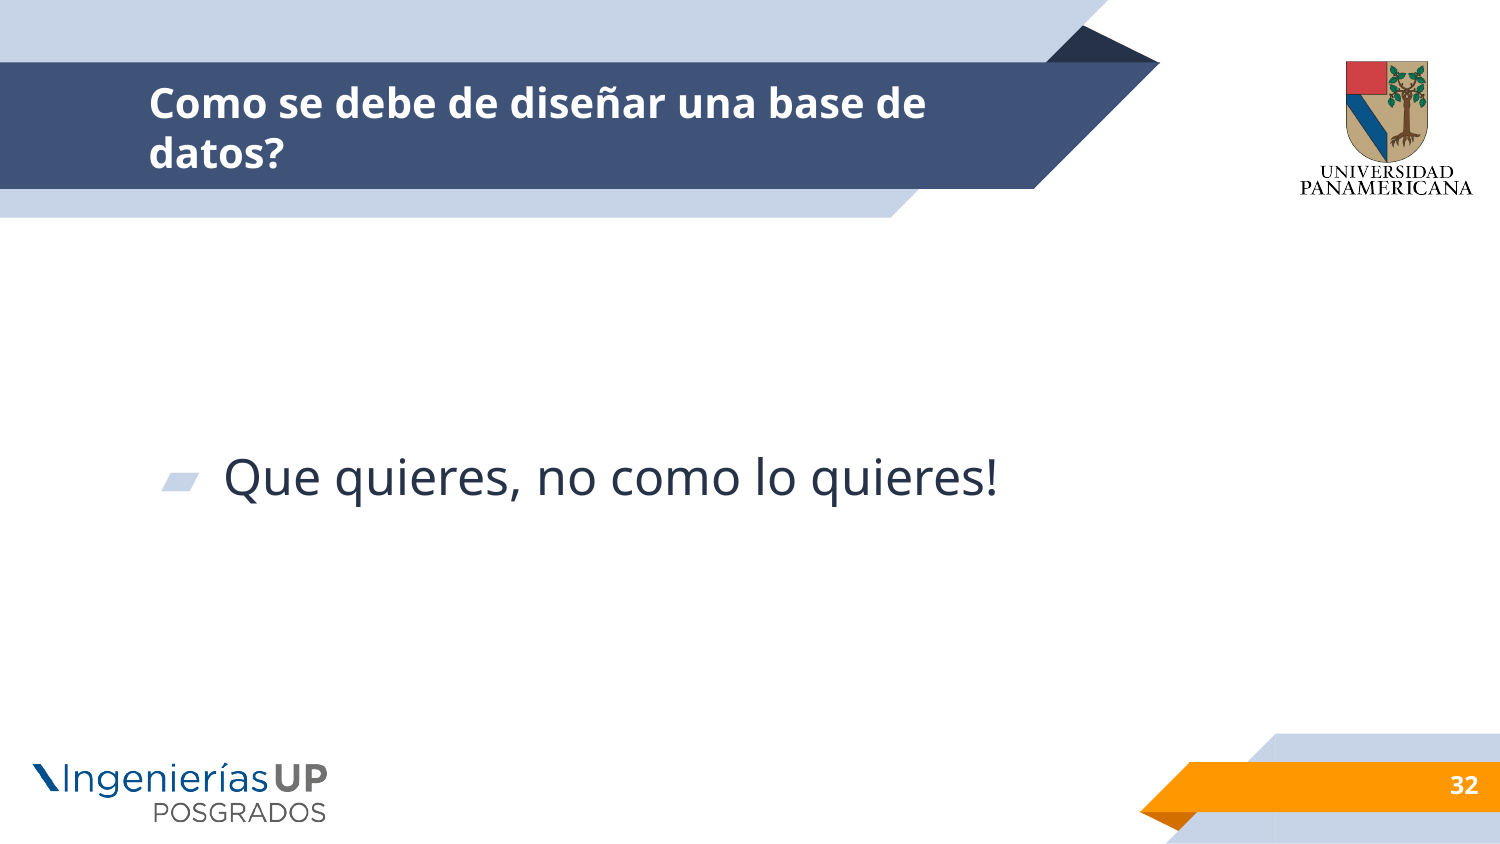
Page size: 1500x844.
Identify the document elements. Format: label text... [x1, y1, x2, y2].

picture [1286, 44, 1490, 210]
slide_number 32 [1249, 760, 1494, 813]
list Que quieres, no como lo quieres! [133, 217, 1140, 734]
title Como se debe de diseñar una base de datos? [133, 64, 1035, 190]
picture [15, 737, 344, 844]
